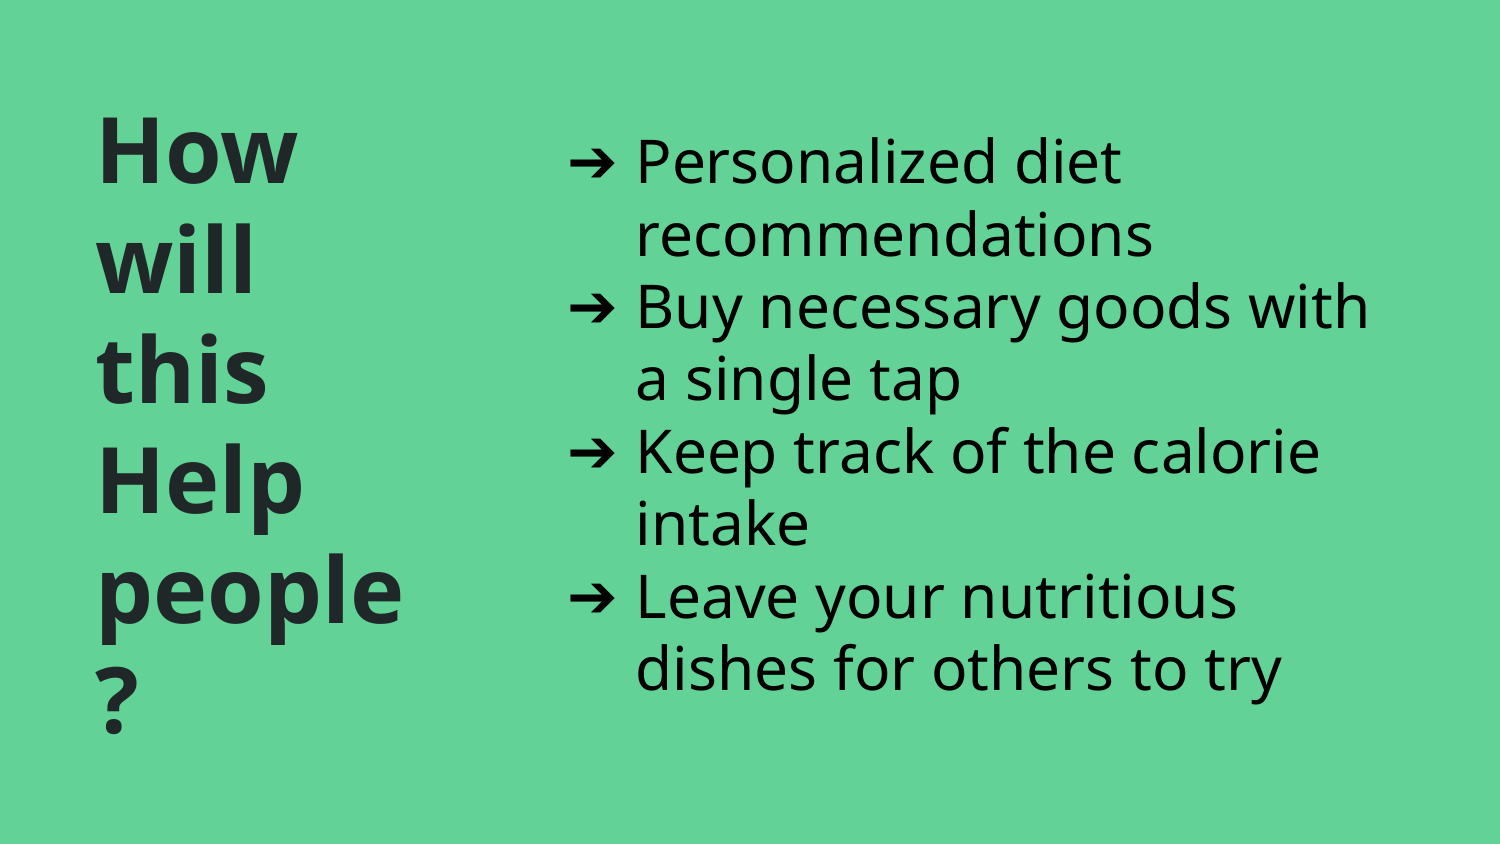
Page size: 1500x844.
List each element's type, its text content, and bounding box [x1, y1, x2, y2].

text_box Personalized diet recommendations Buy necessary goods with a single tap Keep track of the calorie intake Leave your nutritious dishes for others to try [545, 108, 1407, 752]
title How will this Help people? [80, 86, 453, 758]
